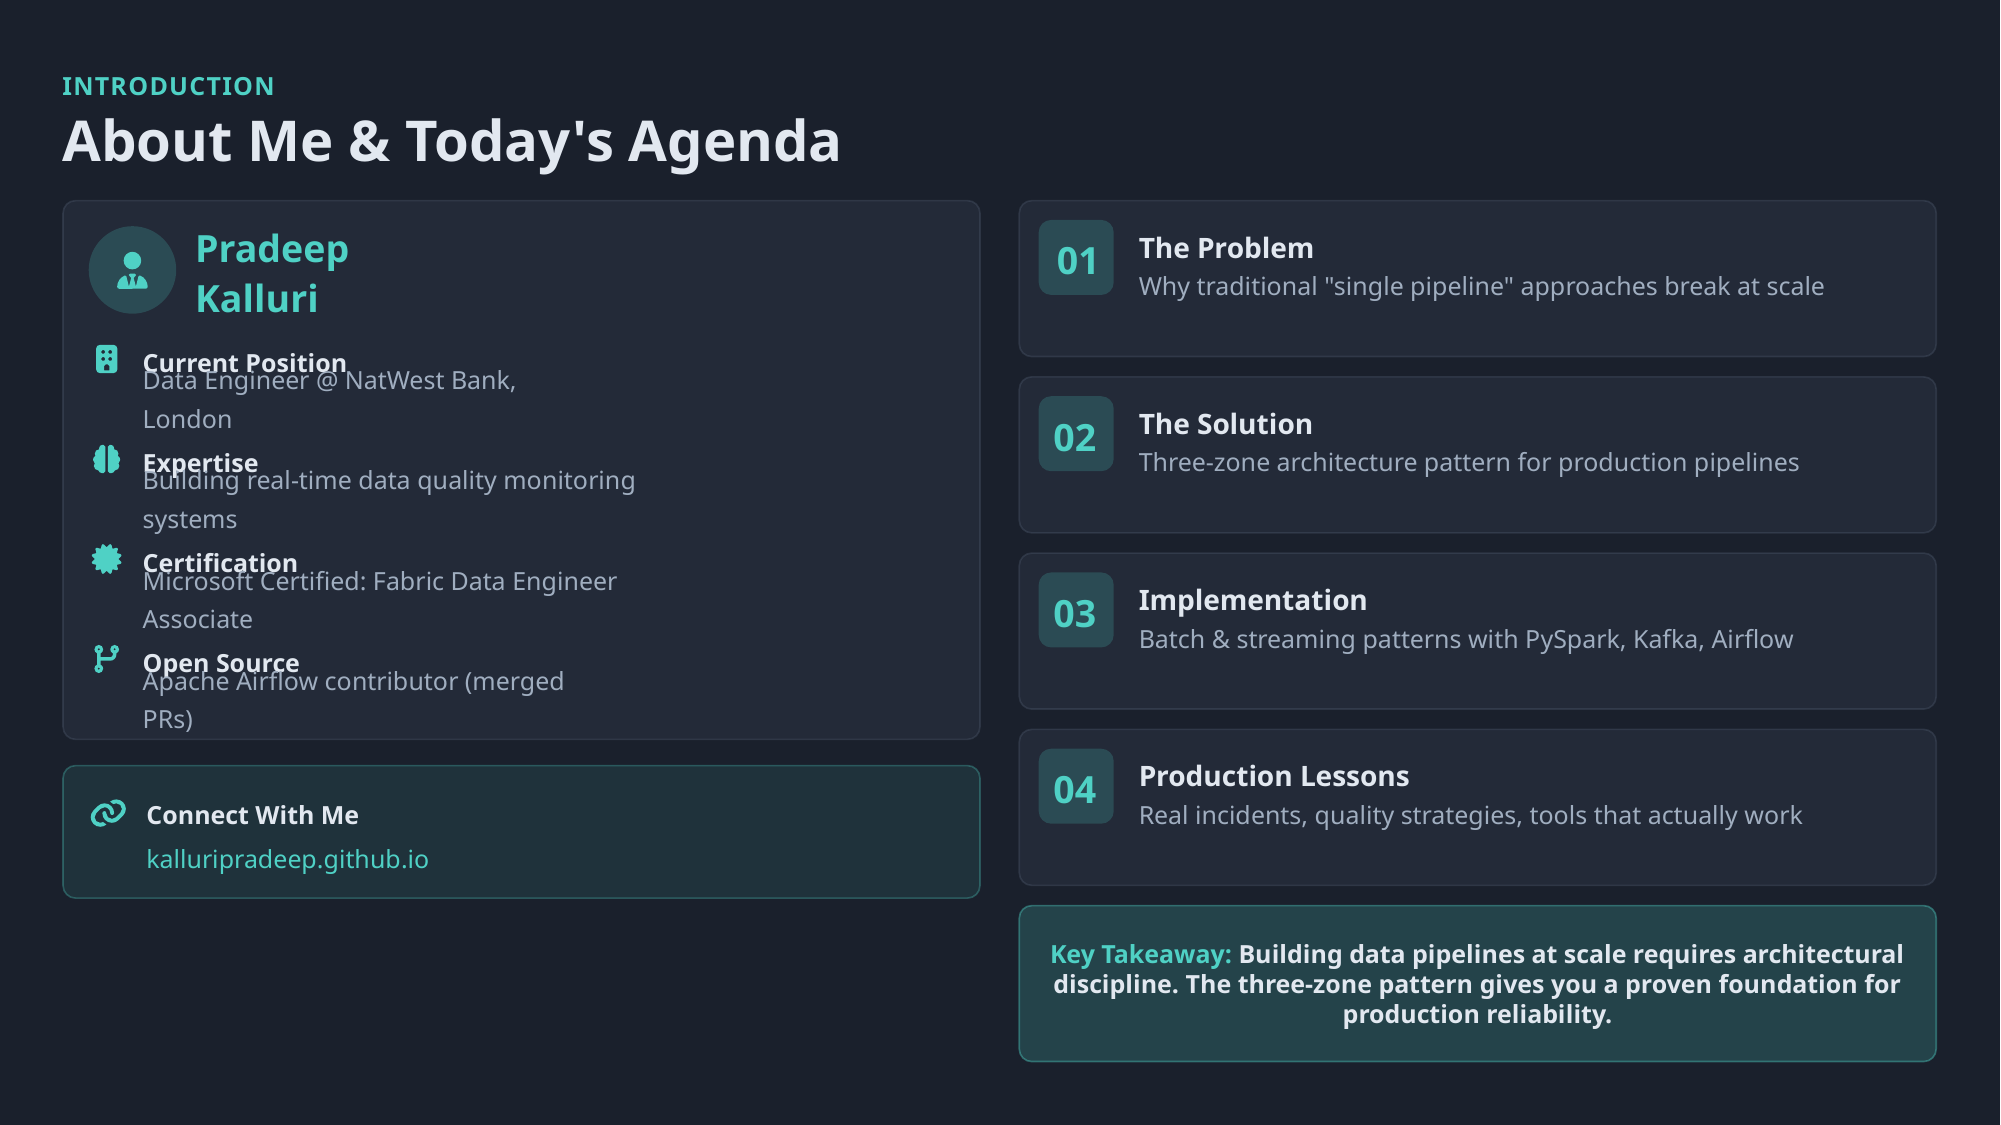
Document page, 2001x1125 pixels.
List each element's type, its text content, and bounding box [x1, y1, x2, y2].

text_box Batch & streaming patterns with PySpark, Kafka, Airflow [1138, 622, 1930, 654]
text_box The Problem [1138, 219, 1931, 264]
text_box Connect With Me [146, 791, 489, 829]
text_box [94, 644, 120, 674]
text_box 01 [1056, 232, 1115, 283]
text_box Real incidents, quality strategies, tools that actually work [1138, 798, 1930, 830]
text_box Open Source [142, 638, 599, 676]
text_box [1019, 376, 1937, 533]
text_box Apache Airflow contributor (merged PRs) [142, 676, 599, 714]
text_box kalluripradeep.github.io [146, 834, 489, 873]
text_box Current Position [142, 338, 585, 376]
text_box Three-zone architecture pattern for production pipelines [1138, 446, 1930, 478]
text_box [123, 251, 142, 270]
text_box Expertise [142, 438, 698, 476]
text_box About Me & Today's Agenda [62, 112, 1966, 175]
text_box [102, 799, 126, 823]
text_box Data Engineer @ NatWest Bank, London [142, 376, 585, 414]
text_box [107, 444, 121, 474]
text_box Why traditional "single pipeline" approaches break at scale [1138, 270, 1930, 302]
text_box [91, 544, 122, 574]
text_box 03 [1053, 585, 1118, 635]
text_box [63, 200, 980, 740]
text_box [88, 226, 177, 314]
text_box [96, 344, 118, 374]
text_box [1019, 729, 1937, 886]
text_box Microsoft Certified: Fabric Data Engineer Associate [142, 576, 699, 614]
text_box [117, 273, 148, 289]
text_box [1019, 905, 1937, 1062]
text_box [63, 765, 980, 899]
text_box [90, 803, 115, 827]
text_box 04 [1053, 761, 1118, 812]
text_box [1038, 572, 1114, 648]
text_box Certification [142, 538, 699, 576]
text_box [1019, 553, 1937, 710]
text_box Pradeep Kalluri [194, 245, 463, 295]
text_box Production Lessons [1138, 748, 1931, 793]
text_box [1038, 748, 1114, 824]
text_box [93, 444, 106, 474]
text_box [1038, 396, 1114, 472]
text_box Implementation [1138, 572, 1931, 617]
text_box 02 [1053, 408, 1118, 459]
text_box INTRODUCTION [62, 62, 1950, 100]
text_box The Solution [1138, 396, 1931, 440]
text_box [1019, 200, 1937, 357]
text_box [1038, 219, 1114, 295]
text_box Building real-time data quality monitoring systems [142, 476, 698, 514]
text_box Key Takeaway: Building data pipelines at scale requires architectural discipline. The three-zone pattern gives you a proven foundation for production reliability. [1032, 952, 1924, 1015]
